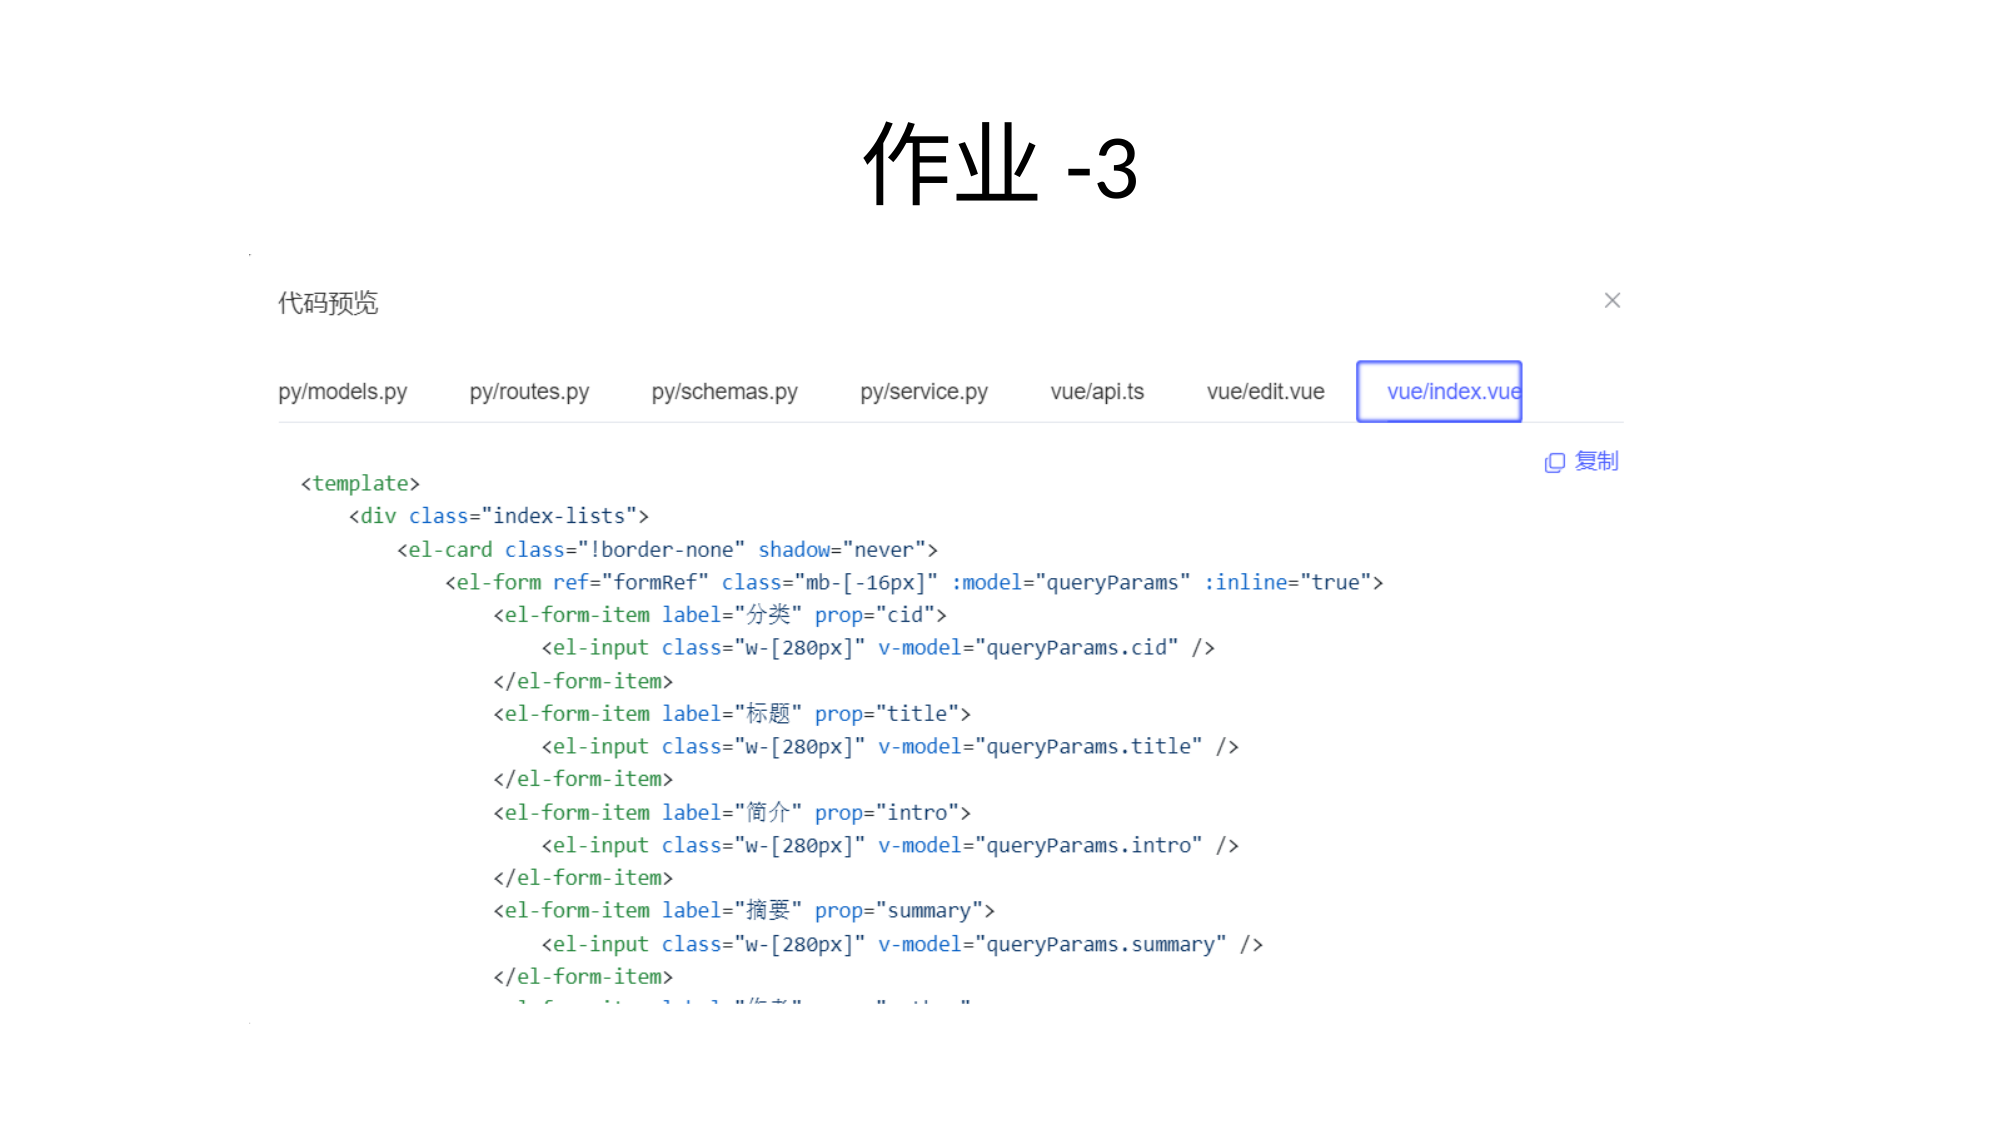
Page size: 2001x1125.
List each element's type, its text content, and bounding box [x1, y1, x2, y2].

title 作业-3 [137, 59, 1863, 278]
picture [249, 254, 1644, 1024]
